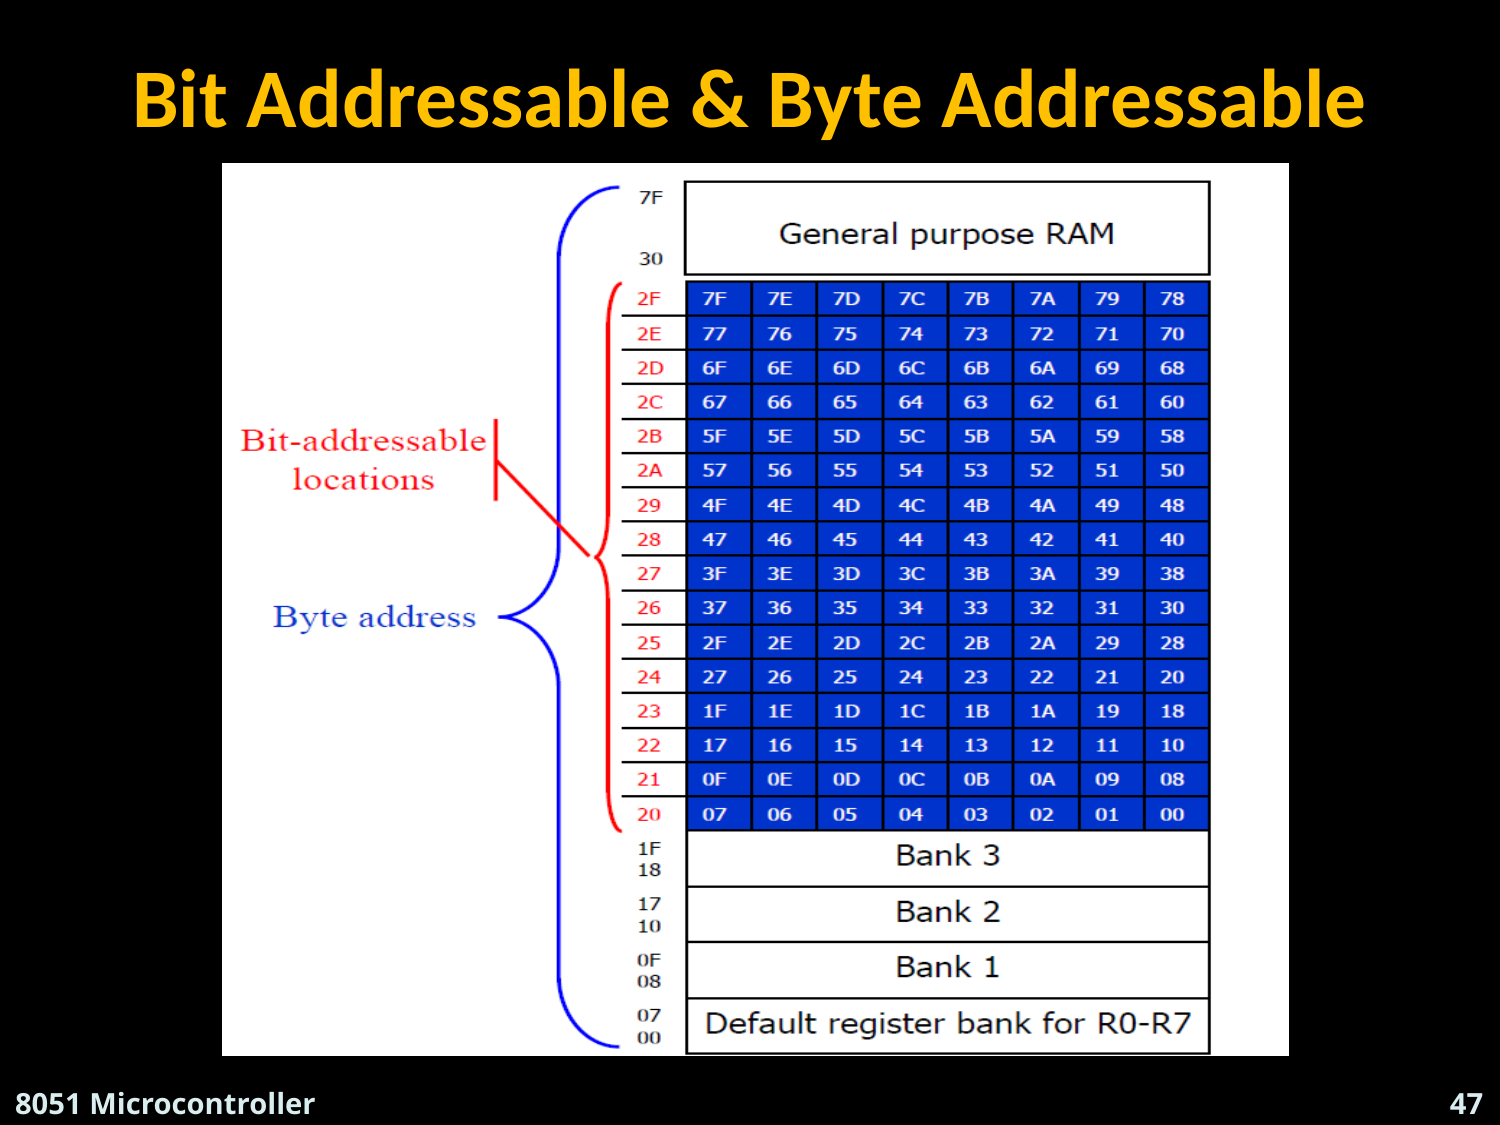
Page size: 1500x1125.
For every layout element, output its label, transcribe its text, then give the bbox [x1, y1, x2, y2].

title Bit Addressable & Byte Addressable [0, 0, 1500, 188]
slide_number 47 [1148, 1077, 1499, 1125]
slide_number 8051 Microcontroller [0, 1077, 351, 1125]
picture [222, 163, 1290, 1057]
